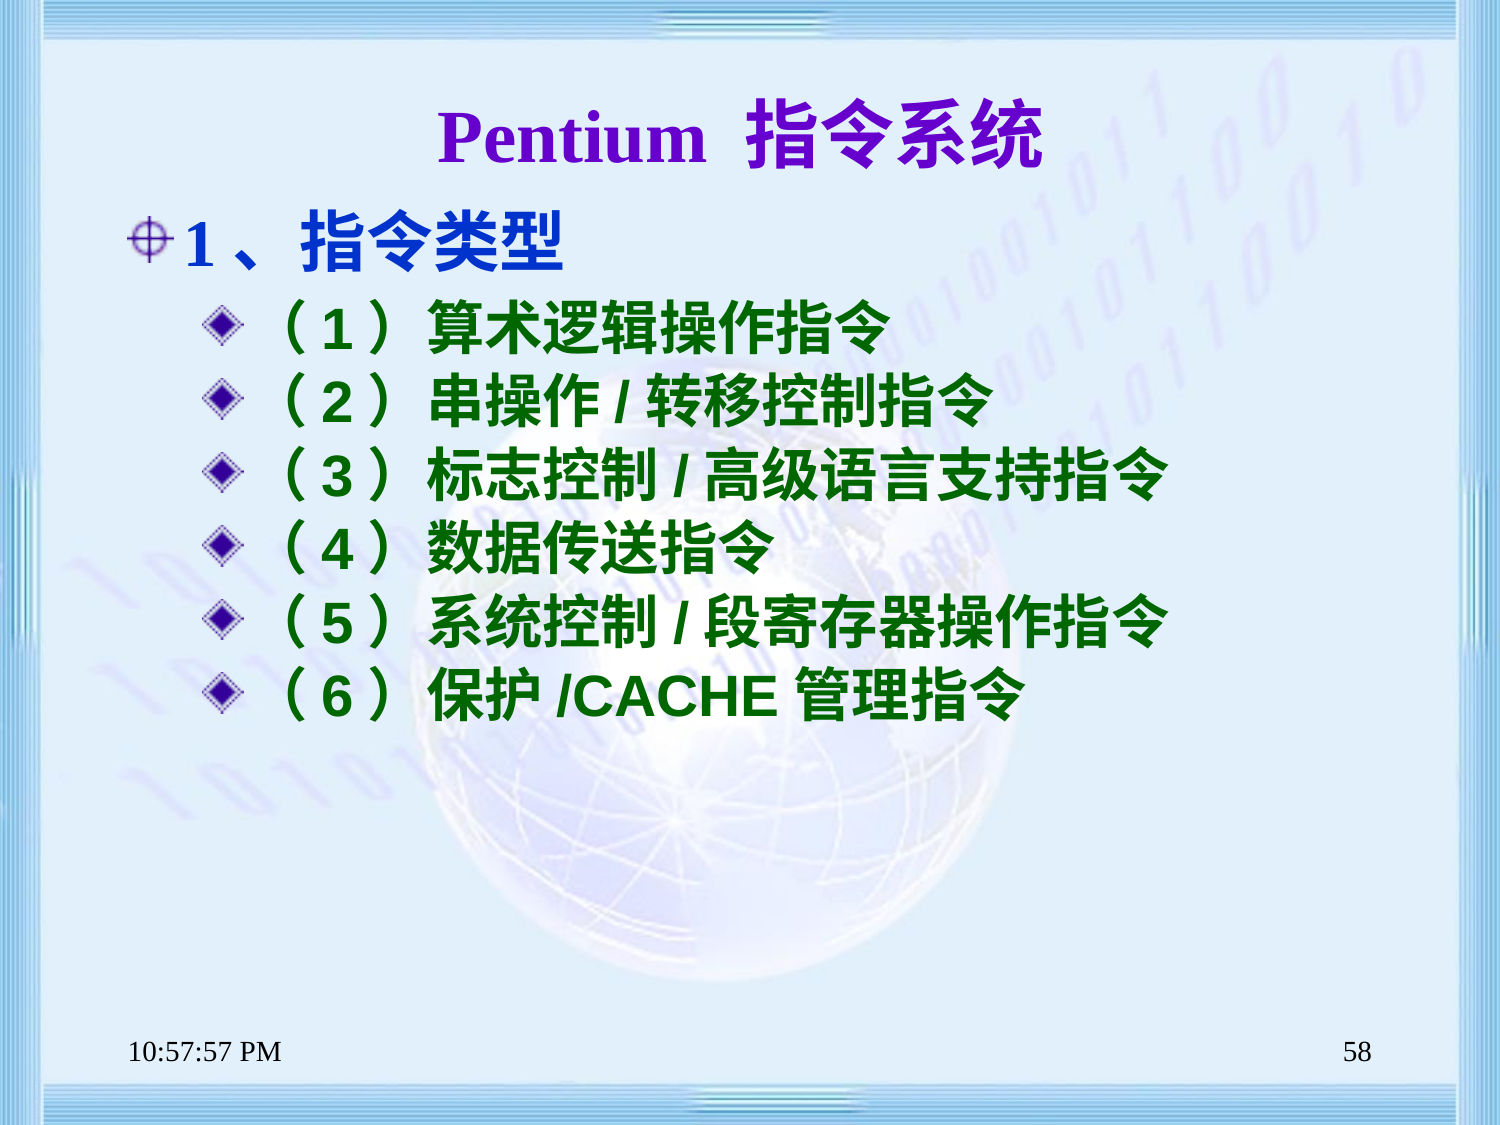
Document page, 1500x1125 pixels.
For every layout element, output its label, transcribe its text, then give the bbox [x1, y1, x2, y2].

slide_number 58 [1074, 1024, 1388, 1101]
list 1、指令类型 （1）算术逻辑操作指令 （2）串操作/转移控制指令 （3）标志控制/高级语言支持指令 （4）数据传送指令 （5）系统控制/段寄存器操作指令 （6）保护/CACHE管理指令 [111, 207, 1388, 870]
slide_number 上午8时47分39秒 [112, 1024, 426, 1101]
title Pentium 指令系统 [111, 77, 1388, 187]
picture [0, 0, 1500, 1125]
